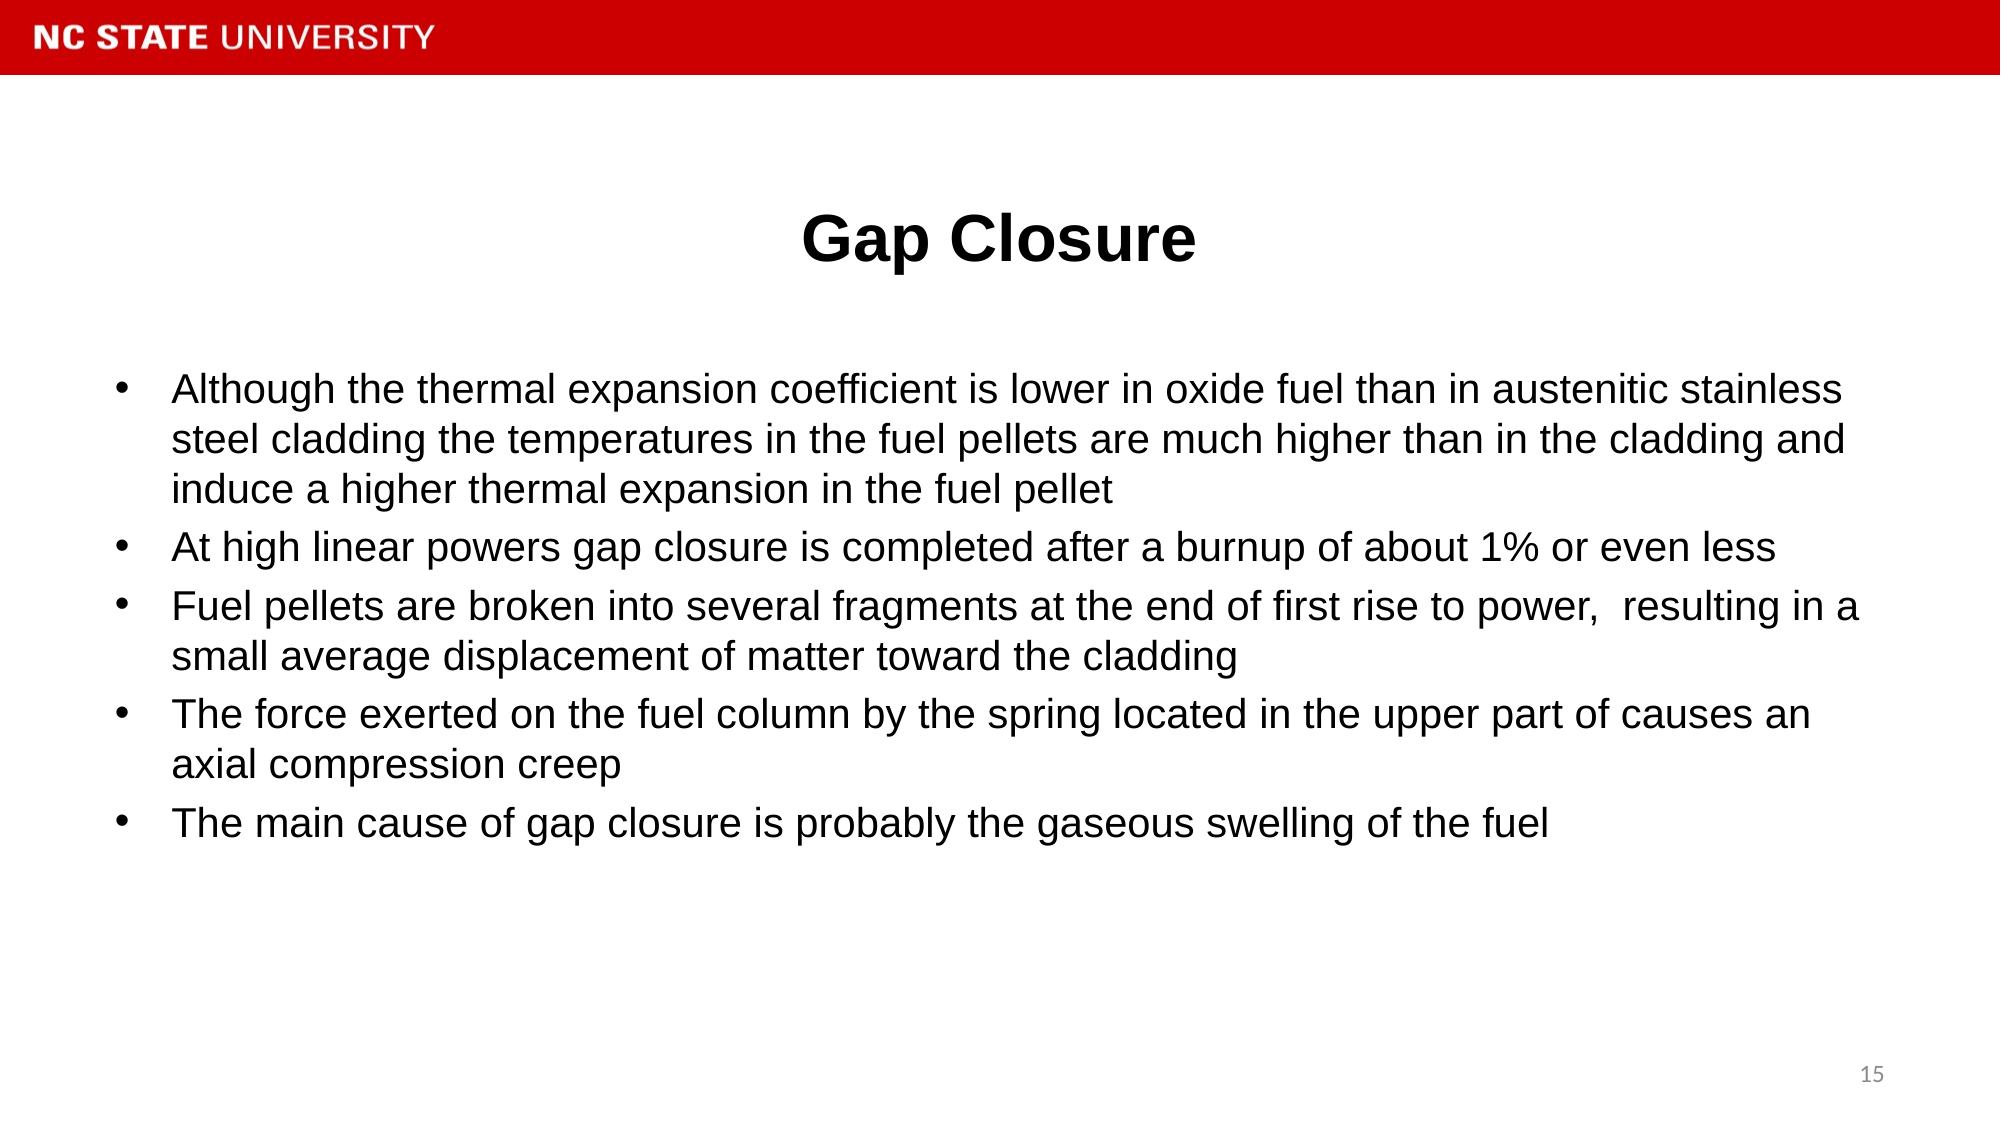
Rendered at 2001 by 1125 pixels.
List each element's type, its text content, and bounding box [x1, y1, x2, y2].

list Although the thermal expansion coefficient is lower in oxide fuel than in austenitic stainless steel cladding the temperatures in the fuel pellets are much higher than in the cladding and induce a higher thermal expansion in the fuel pellet At high linear powers gap closure is completed after a burnup of about 1% or even less Fuel pellets are broken into several fragments at the end of first rise to power, resulting in a small average displacement of matter toward the cladding The force exerted on the fuel column by the spring located in the upper part of causes an axial compression creep The main cause of gap closure is probably the gaseous swelling of the fuel [99, 354, 1900, 1005]
picture [0, 0, 2000, 75]
slide_number 15 [1433, 1042, 1900, 1103]
title Gap Closure [99, 147, 1900, 323]
